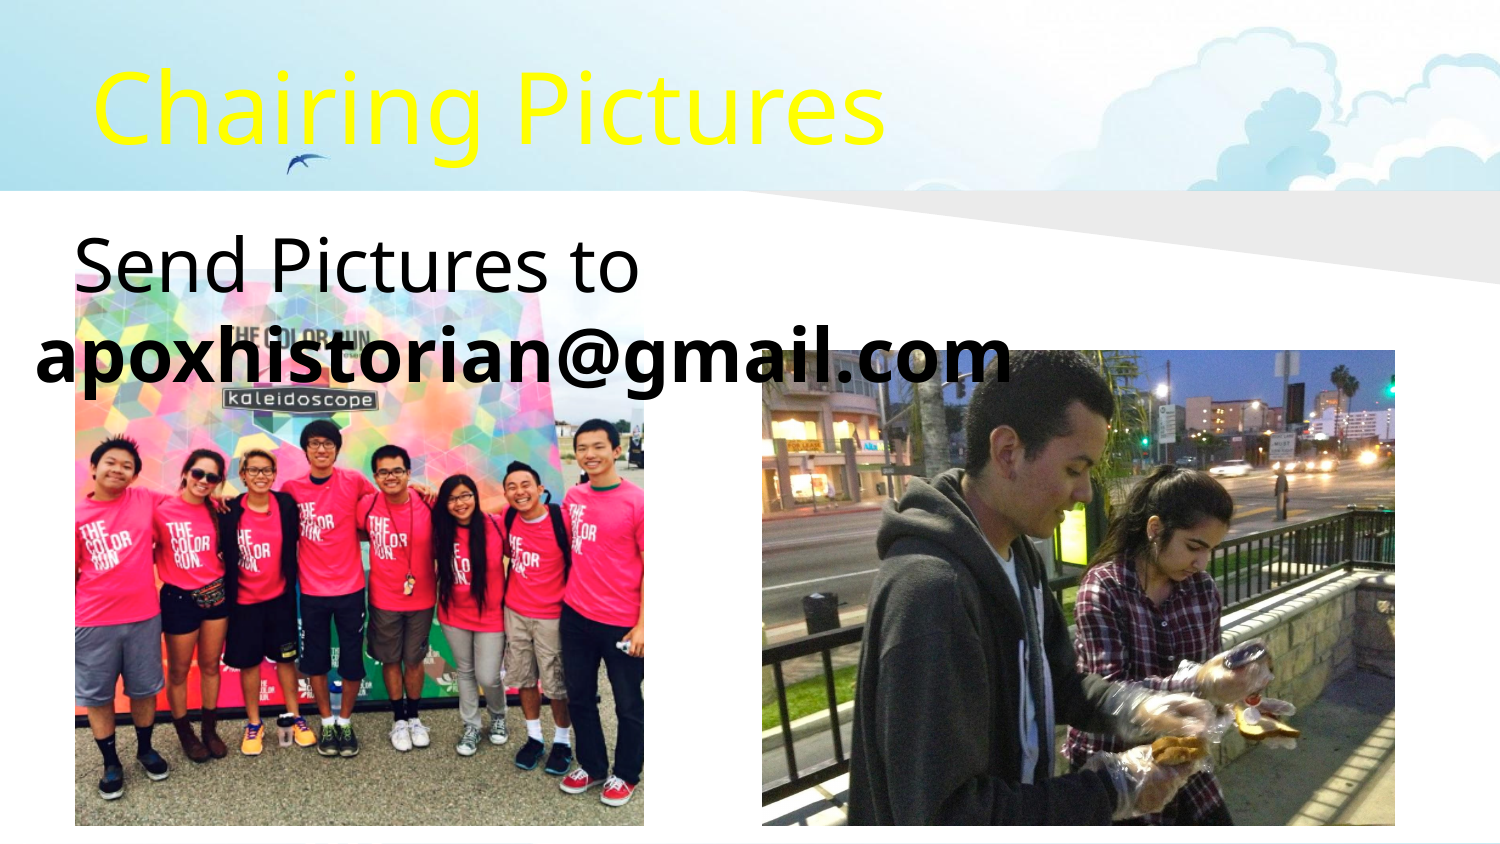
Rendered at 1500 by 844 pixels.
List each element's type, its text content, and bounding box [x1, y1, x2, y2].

picture [0, 0, 1500, 190]
text_box Send Pictures to apoxhistorian@gmail.com [19, 202, 1486, 409]
title Chairing Pictures [75, 33, 1425, 175]
picture [761, 350, 1396, 826]
picture [74, 269, 644, 826]
